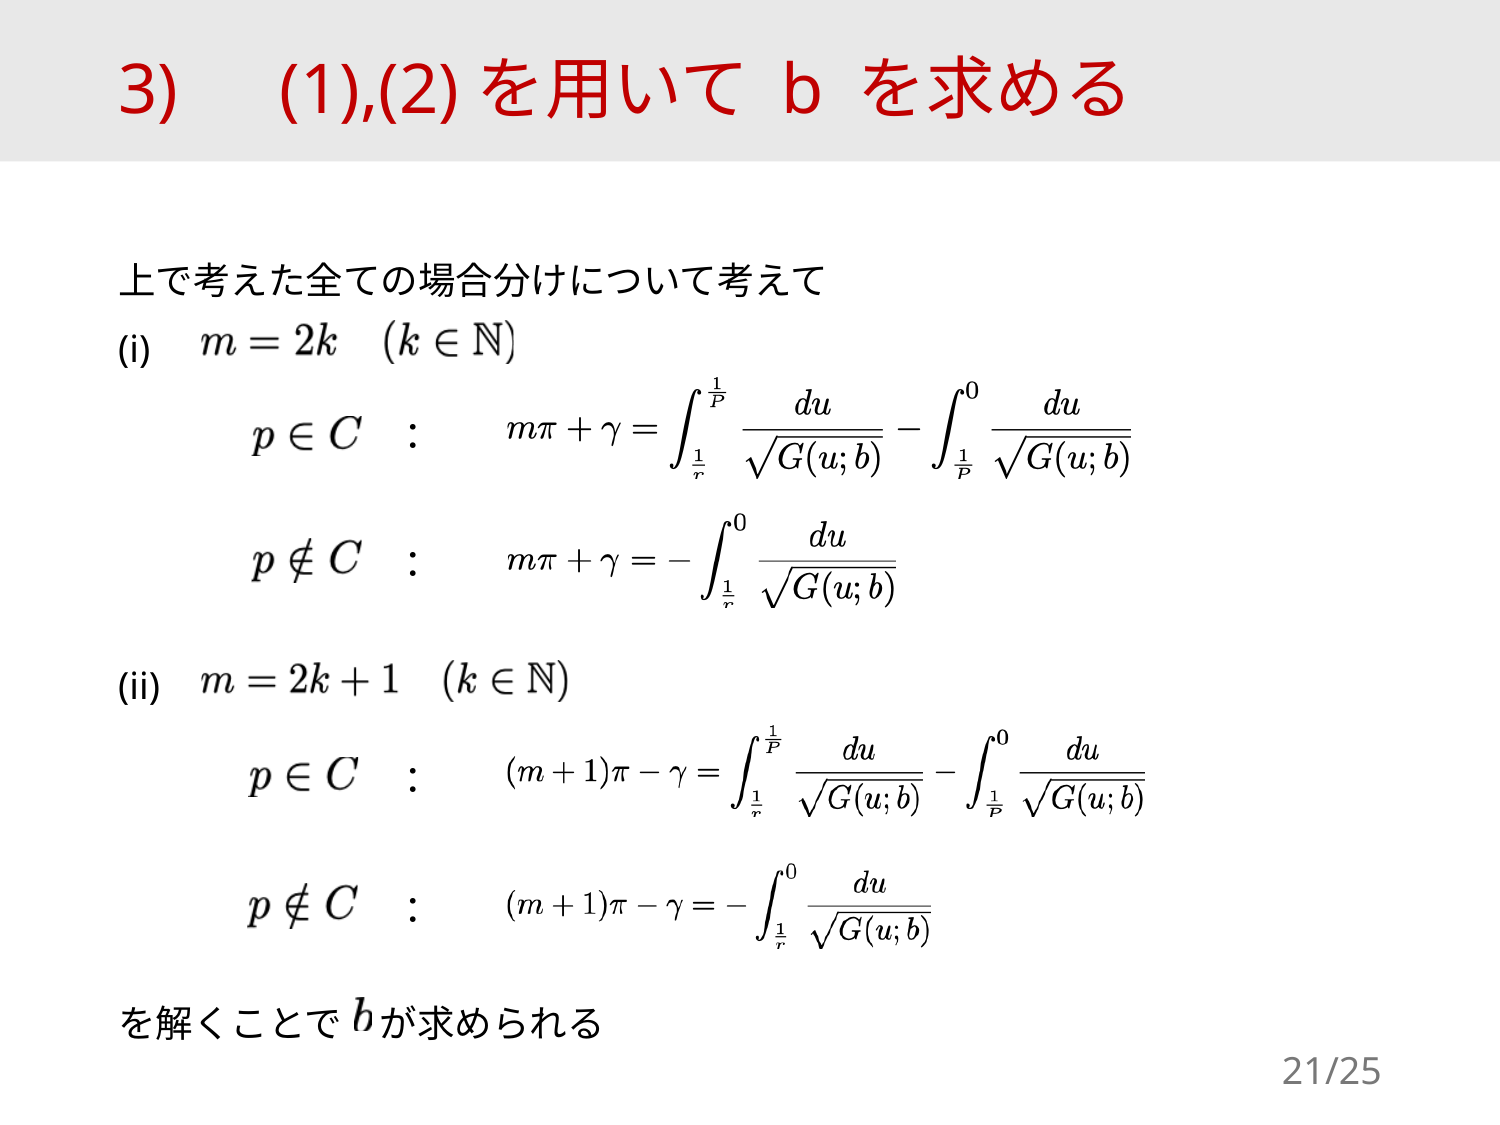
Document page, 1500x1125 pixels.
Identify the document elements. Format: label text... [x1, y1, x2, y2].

text_box ： [379, 879, 447, 940]
picture [506, 512, 897, 609]
picture [506, 862, 932, 949]
picture [247, 756, 359, 798]
title 3) (1),(2)を用いて b を求める [103, 11, 1397, 173]
picture [246, 883, 359, 929]
picture [251, 537, 363, 584]
text_box [0, 0, 1500, 163]
picture [201, 659, 568, 702]
text_box ： [379, 405, 447, 466]
picture [201, 319, 514, 365]
picture [506, 724, 1146, 818]
text_box 上で考えた全ての場合分けについて考えて (i) (ii) を解くことで が求められる [103, 227, 1397, 1065]
text_box ： [379, 534, 447, 594]
picture [251, 415, 363, 457]
picture [353, 996, 373, 1032]
picture [506, 376, 1132, 480]
text_box ： [379, 750, 447, 810]
slide_number 21/25 [1059, 1042, 1397, 1103]
